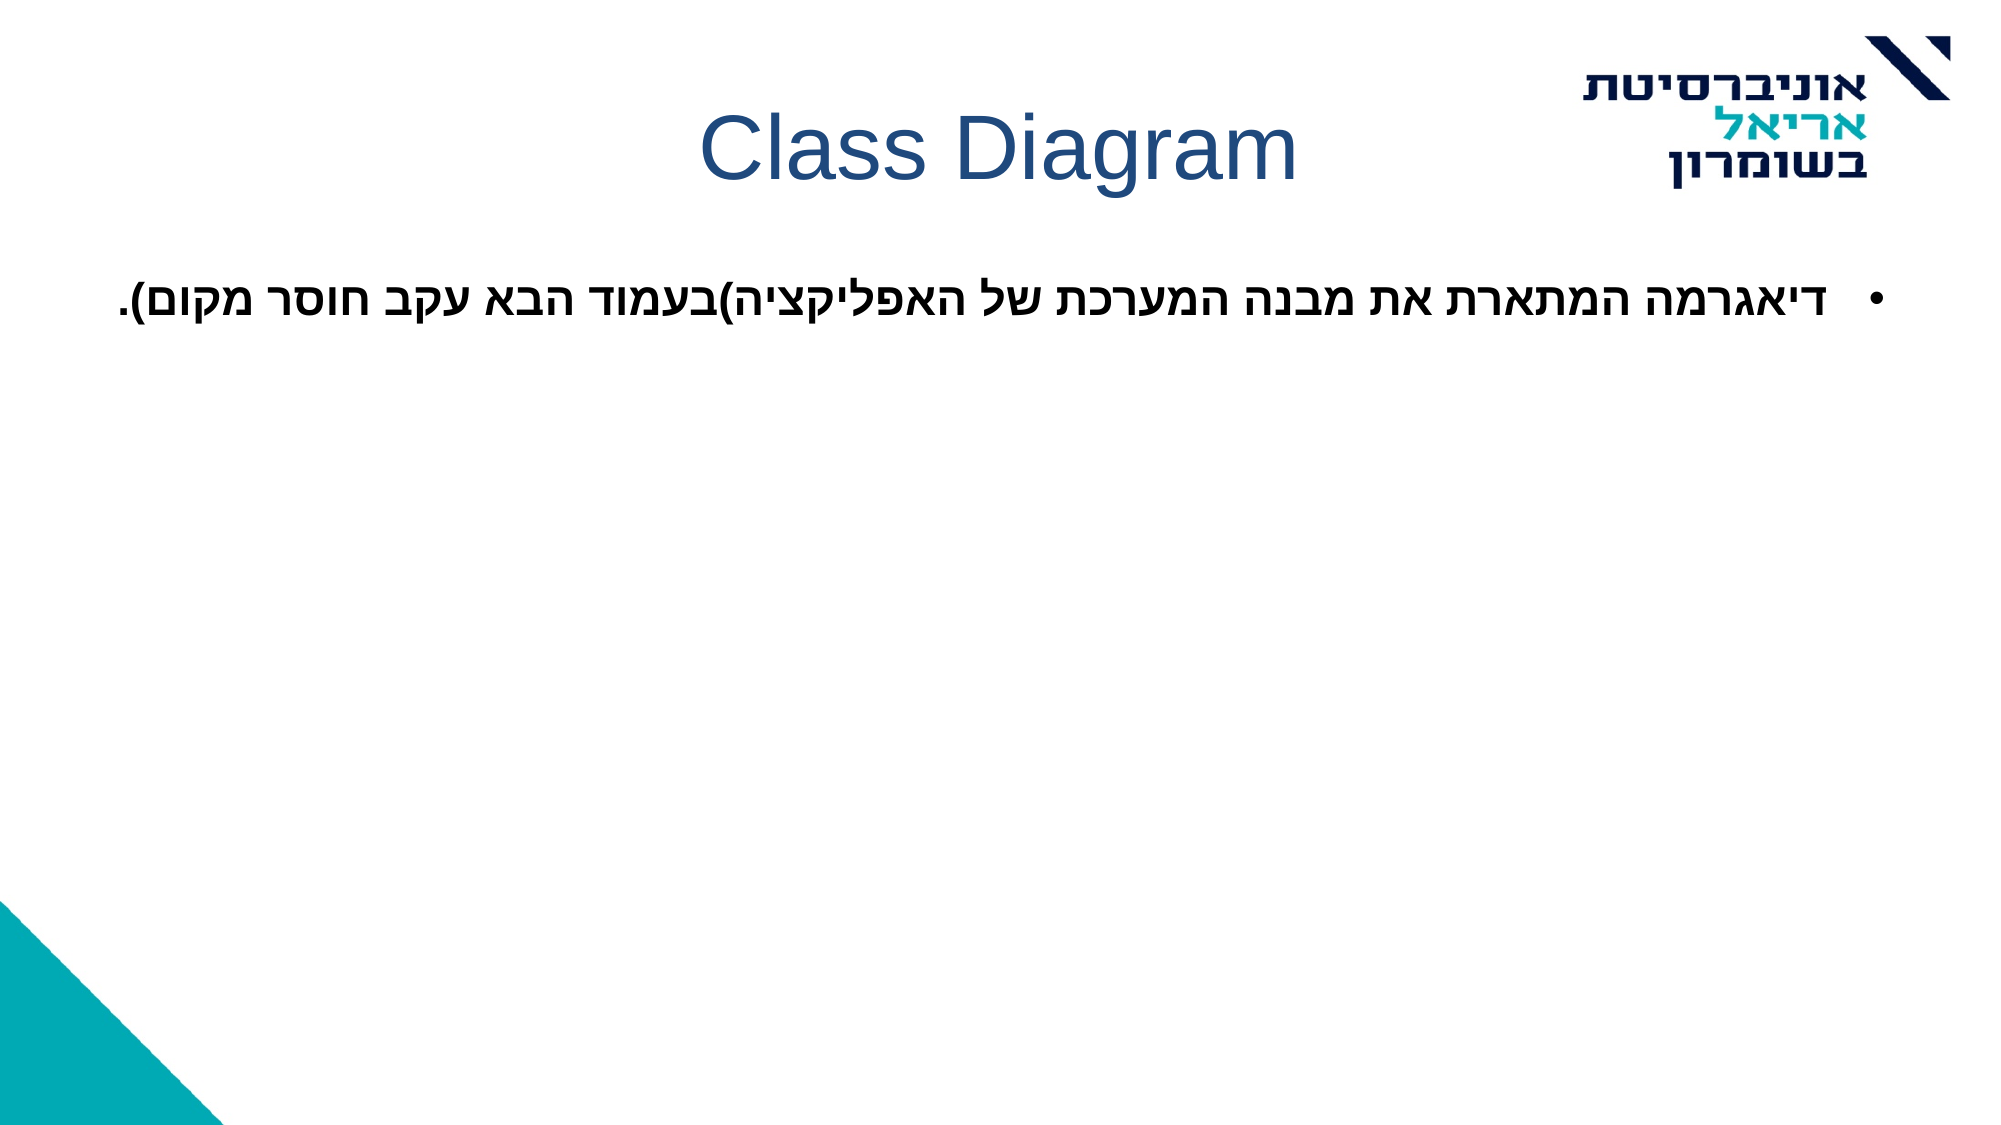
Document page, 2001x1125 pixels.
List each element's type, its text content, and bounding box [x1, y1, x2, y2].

list דיאגרמה המתארת את מבנה המערכת של האפליקציה)בעמוד הבא עקב חוסר מקום). [99, 262, 1900, 1005]
picture [0, 0, 2001, 1125]
title Class Diagram [99, 48, 1900, 237]
